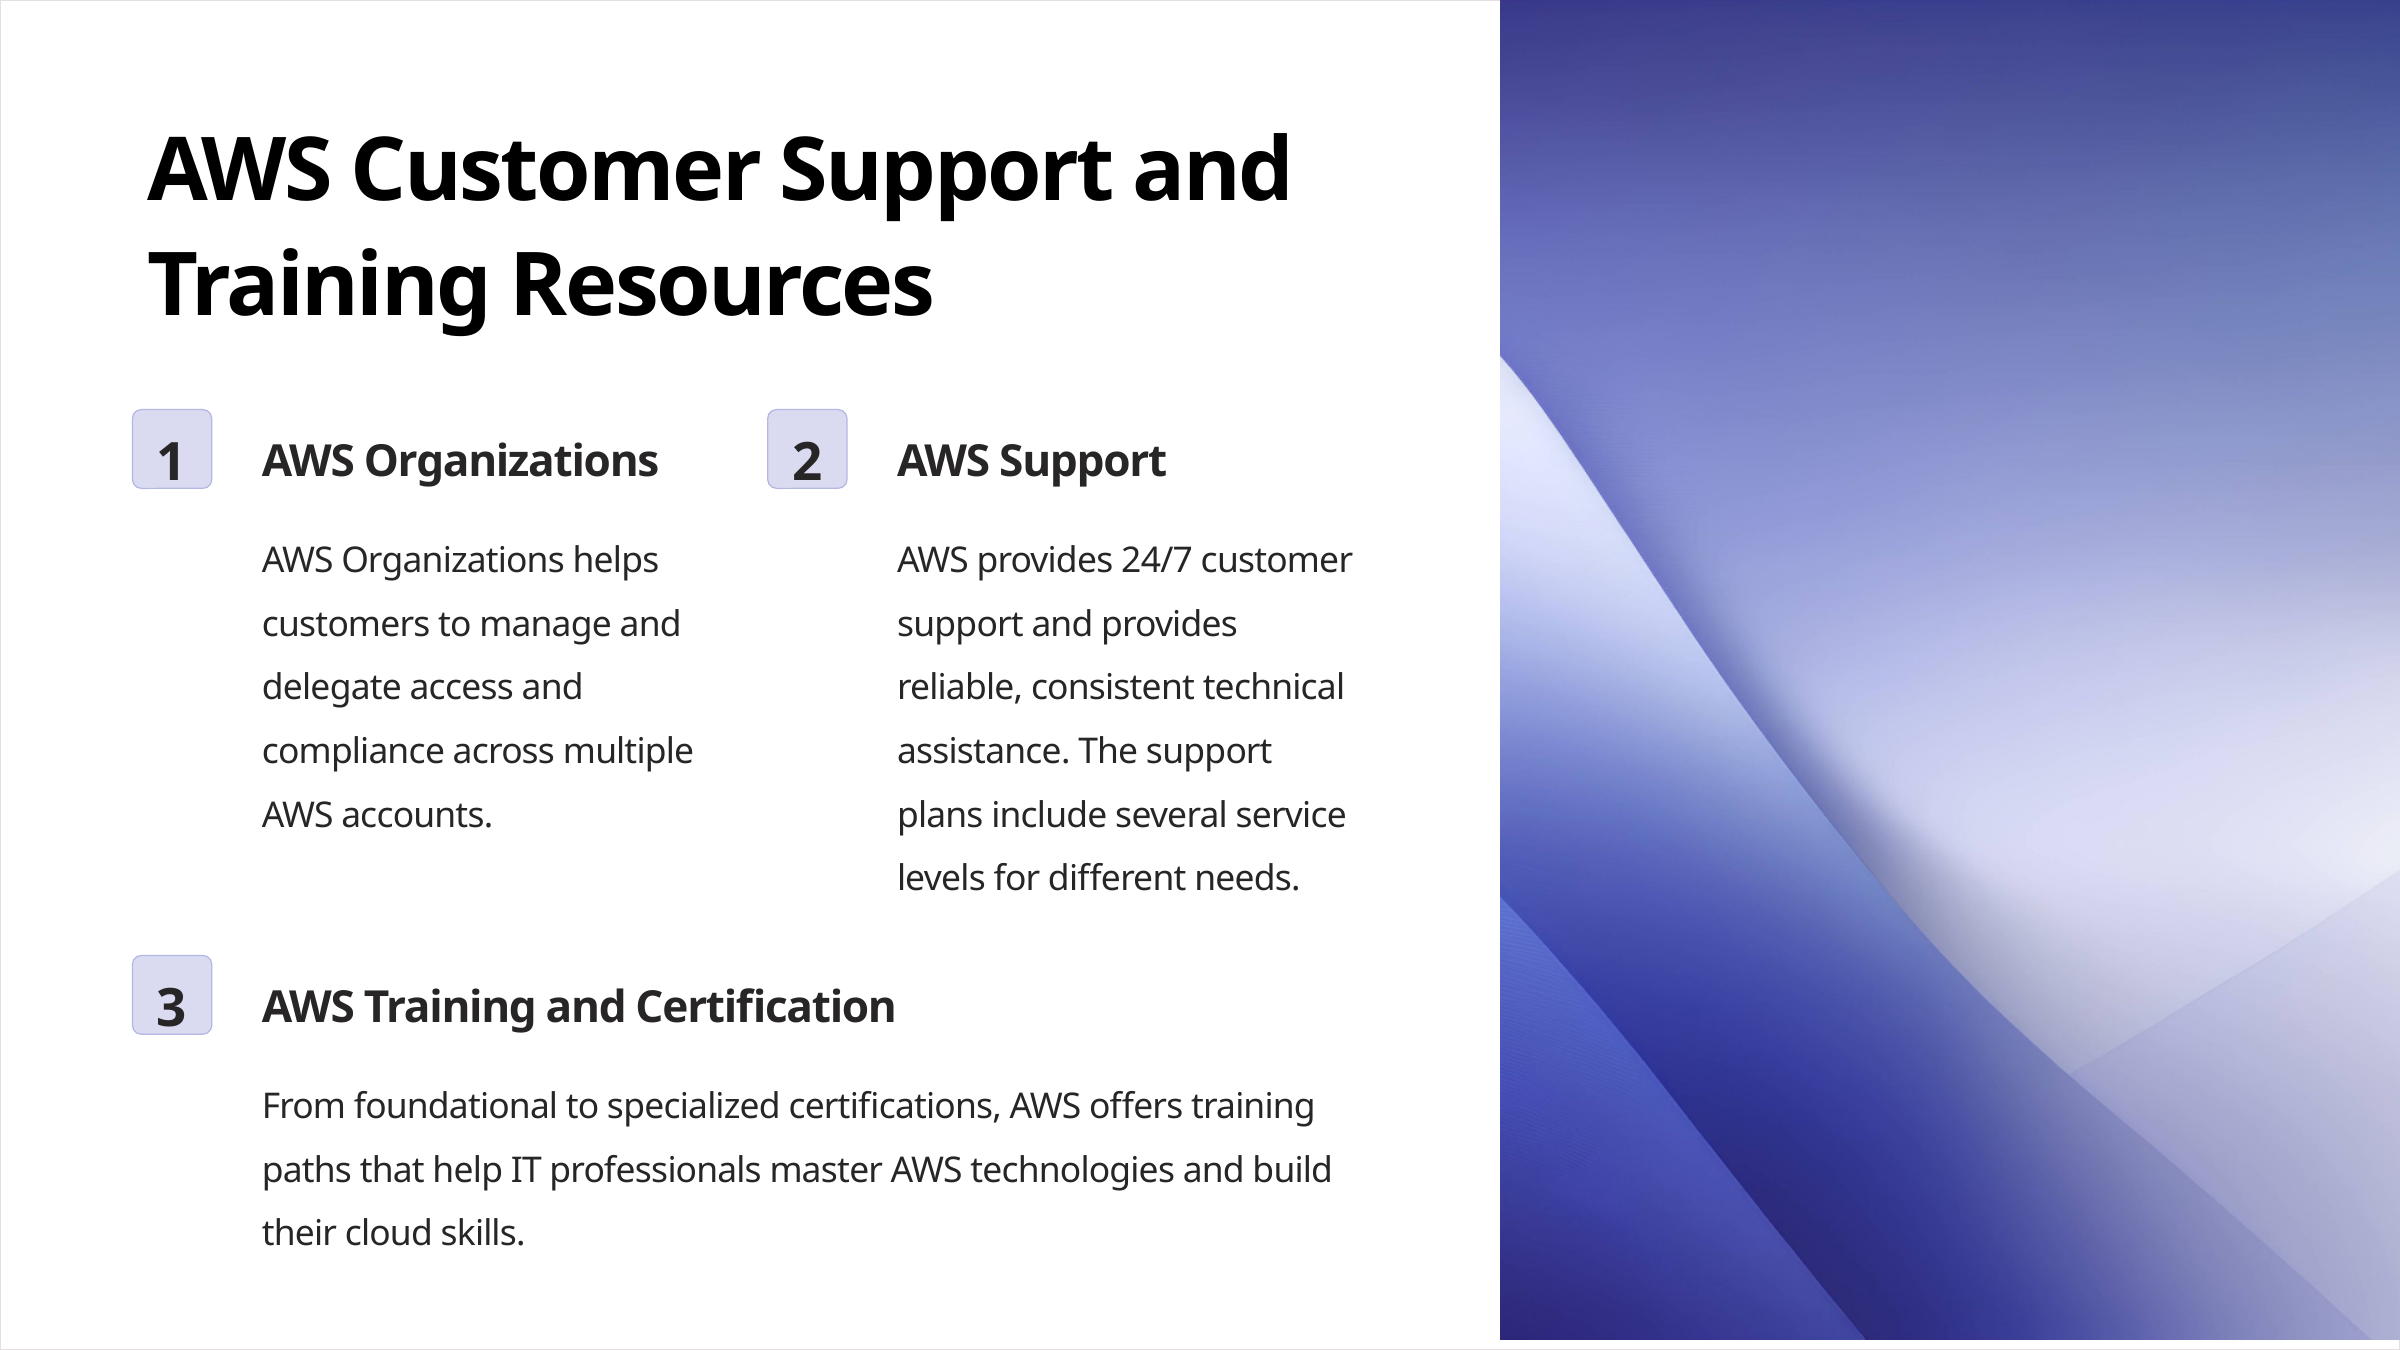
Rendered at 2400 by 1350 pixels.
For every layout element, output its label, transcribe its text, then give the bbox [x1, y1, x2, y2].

text_box [132, 409, 212, 489]
text_box 1 [159, 414, 185, 484]
text_box AWS Support [882, 420, 1236, 478]
text_box [767, 409, 848, 489]
text_box AWS Organizations helps customers to manage and delegate access and compliance across multiple AWS accounts. [247, 508, 733, 825]
picture [1499, 0, 2400, 1340]
text_box AWS provides 24/7 customer support and provides reliable, consistent technical assistance. The support plans include several service levels for different needs. [882, 508, 1368, 888]
text_box AWS Customer Support and Training Resources [132, 96, 1368, 325]
text_box [0, 0, 2400, 1350]
text_box [132, 955, 212, 1035]
text_box From foundational to specialized certifications, AWS offers training paths that help IT professionals master AWS technologies and build their cloud skills. [247, 1054, 1368, 1245]
text_box 2 [791, 414, 824, 484]
text_box AWS Organizations [247, 420, 640, 478]
text_box AWS Training and Certification [247, 966, 865, 1024]
text_box 3 [154, 960, 190, 1029]
